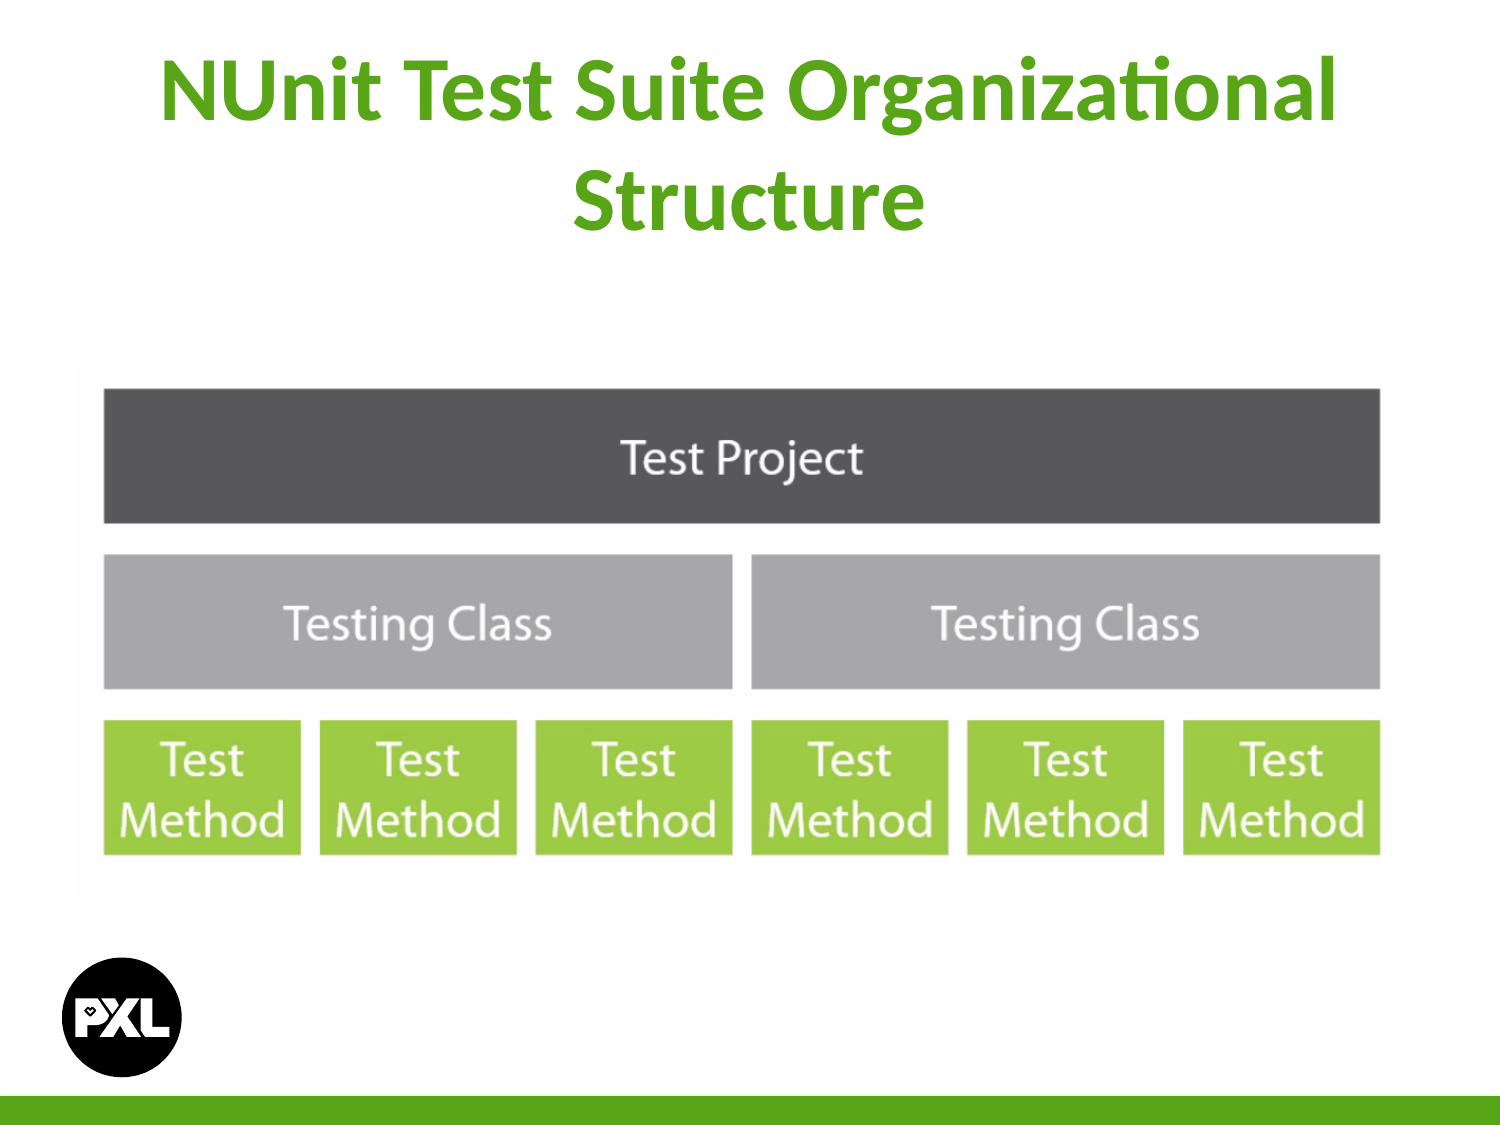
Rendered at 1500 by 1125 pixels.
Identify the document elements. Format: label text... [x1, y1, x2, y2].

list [74, 365, 1426, 903]
title NUnit Test Suite Organizational Structure [75, 45, 1425, 233]
